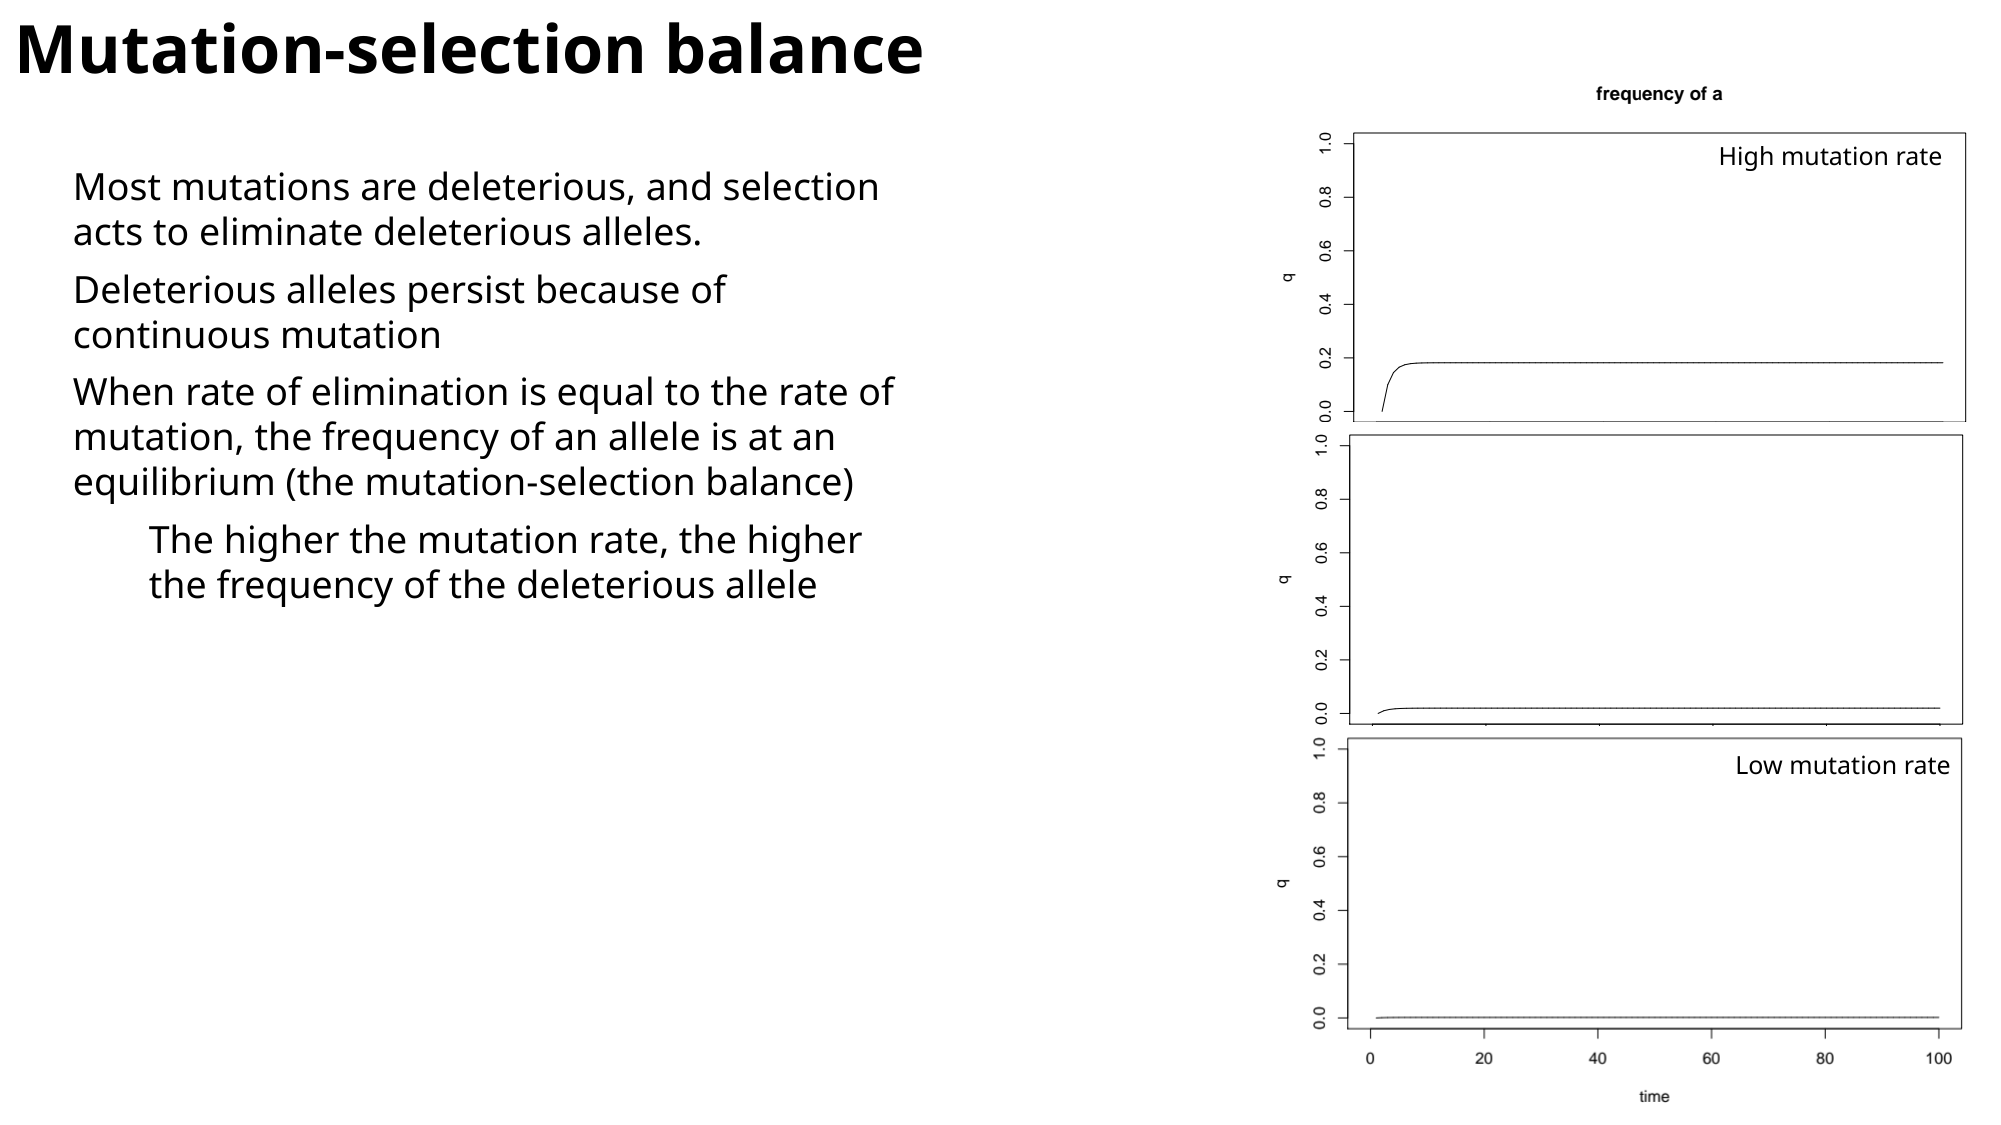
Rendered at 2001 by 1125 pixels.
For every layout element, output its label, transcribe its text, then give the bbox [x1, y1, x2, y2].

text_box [1269, 55, 2000, 1125]
text_box Mutation-selection balance [0, 0, 2000, 95]
text_box Most mutations are deleterious, and selection acts to eliminate deleterious alleles. Deleterious alleles persist because of continuous mutation When rate of elimination is equal to the rate of mutation, the frequency of an allele is at an equilibrium (the mutation-selection balance) The higher the mutation rate, the higher the frequency of the deleterious allele [58, 155, 943, 614]
